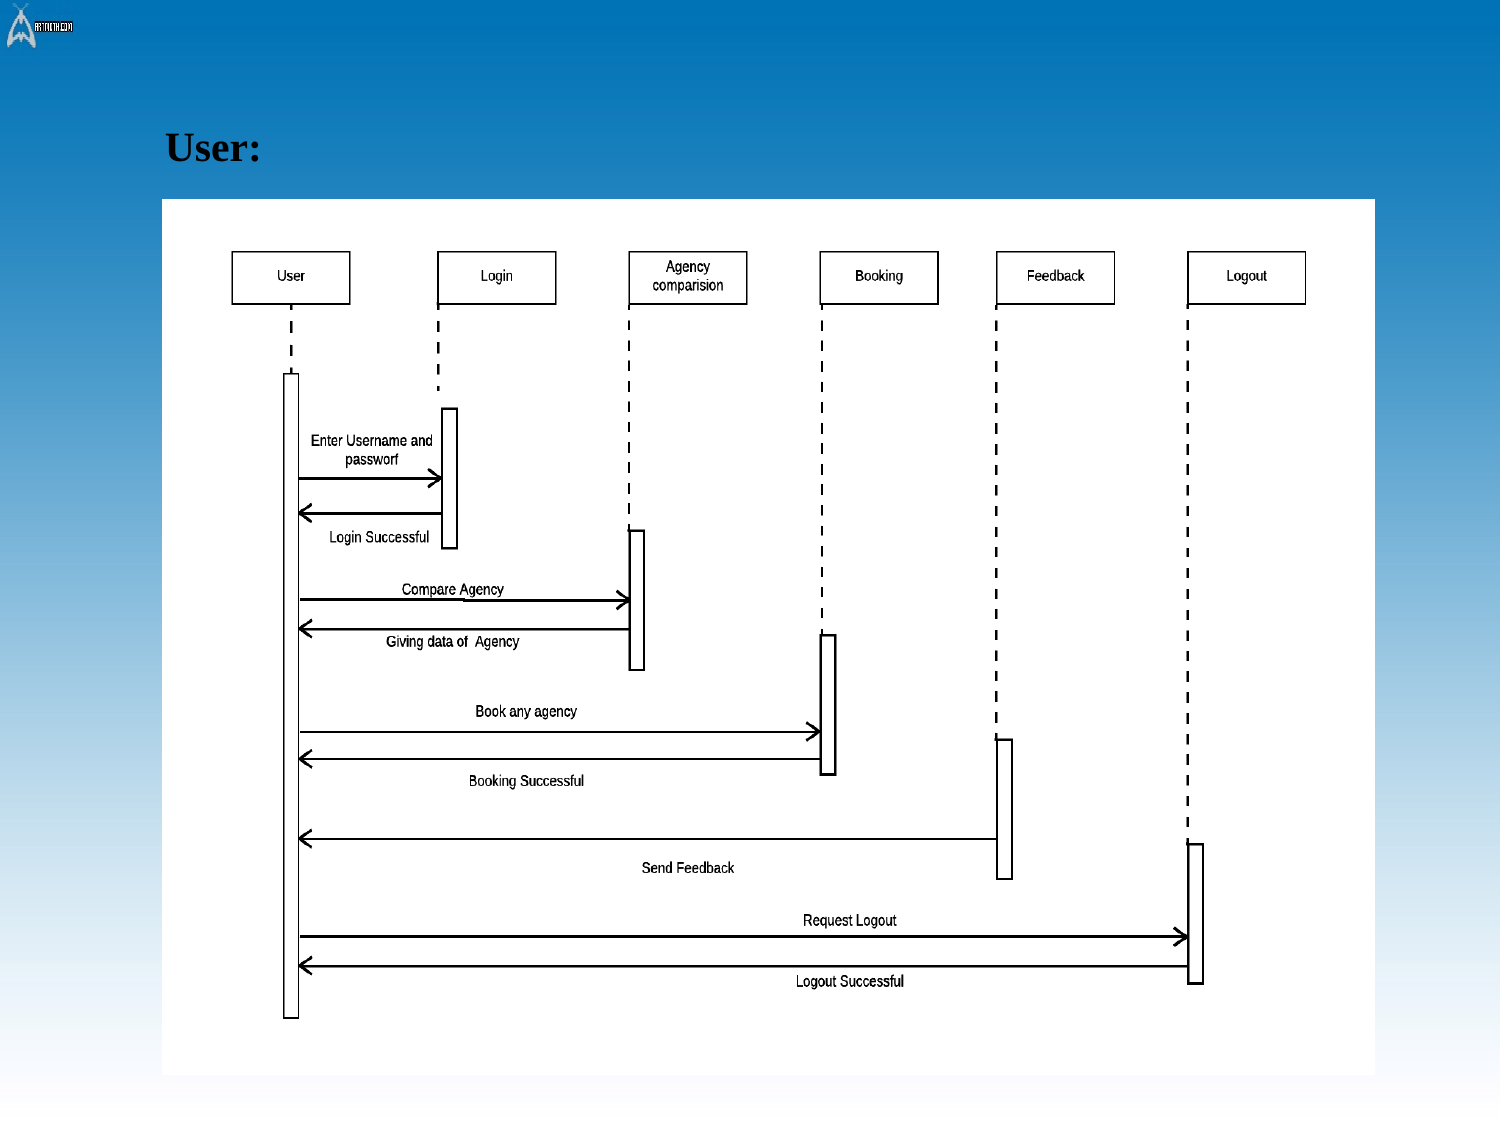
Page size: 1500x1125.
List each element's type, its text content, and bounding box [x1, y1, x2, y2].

picture [0, 0, 1500, 1125]
text_box User: [150, 112, 305, 178]
